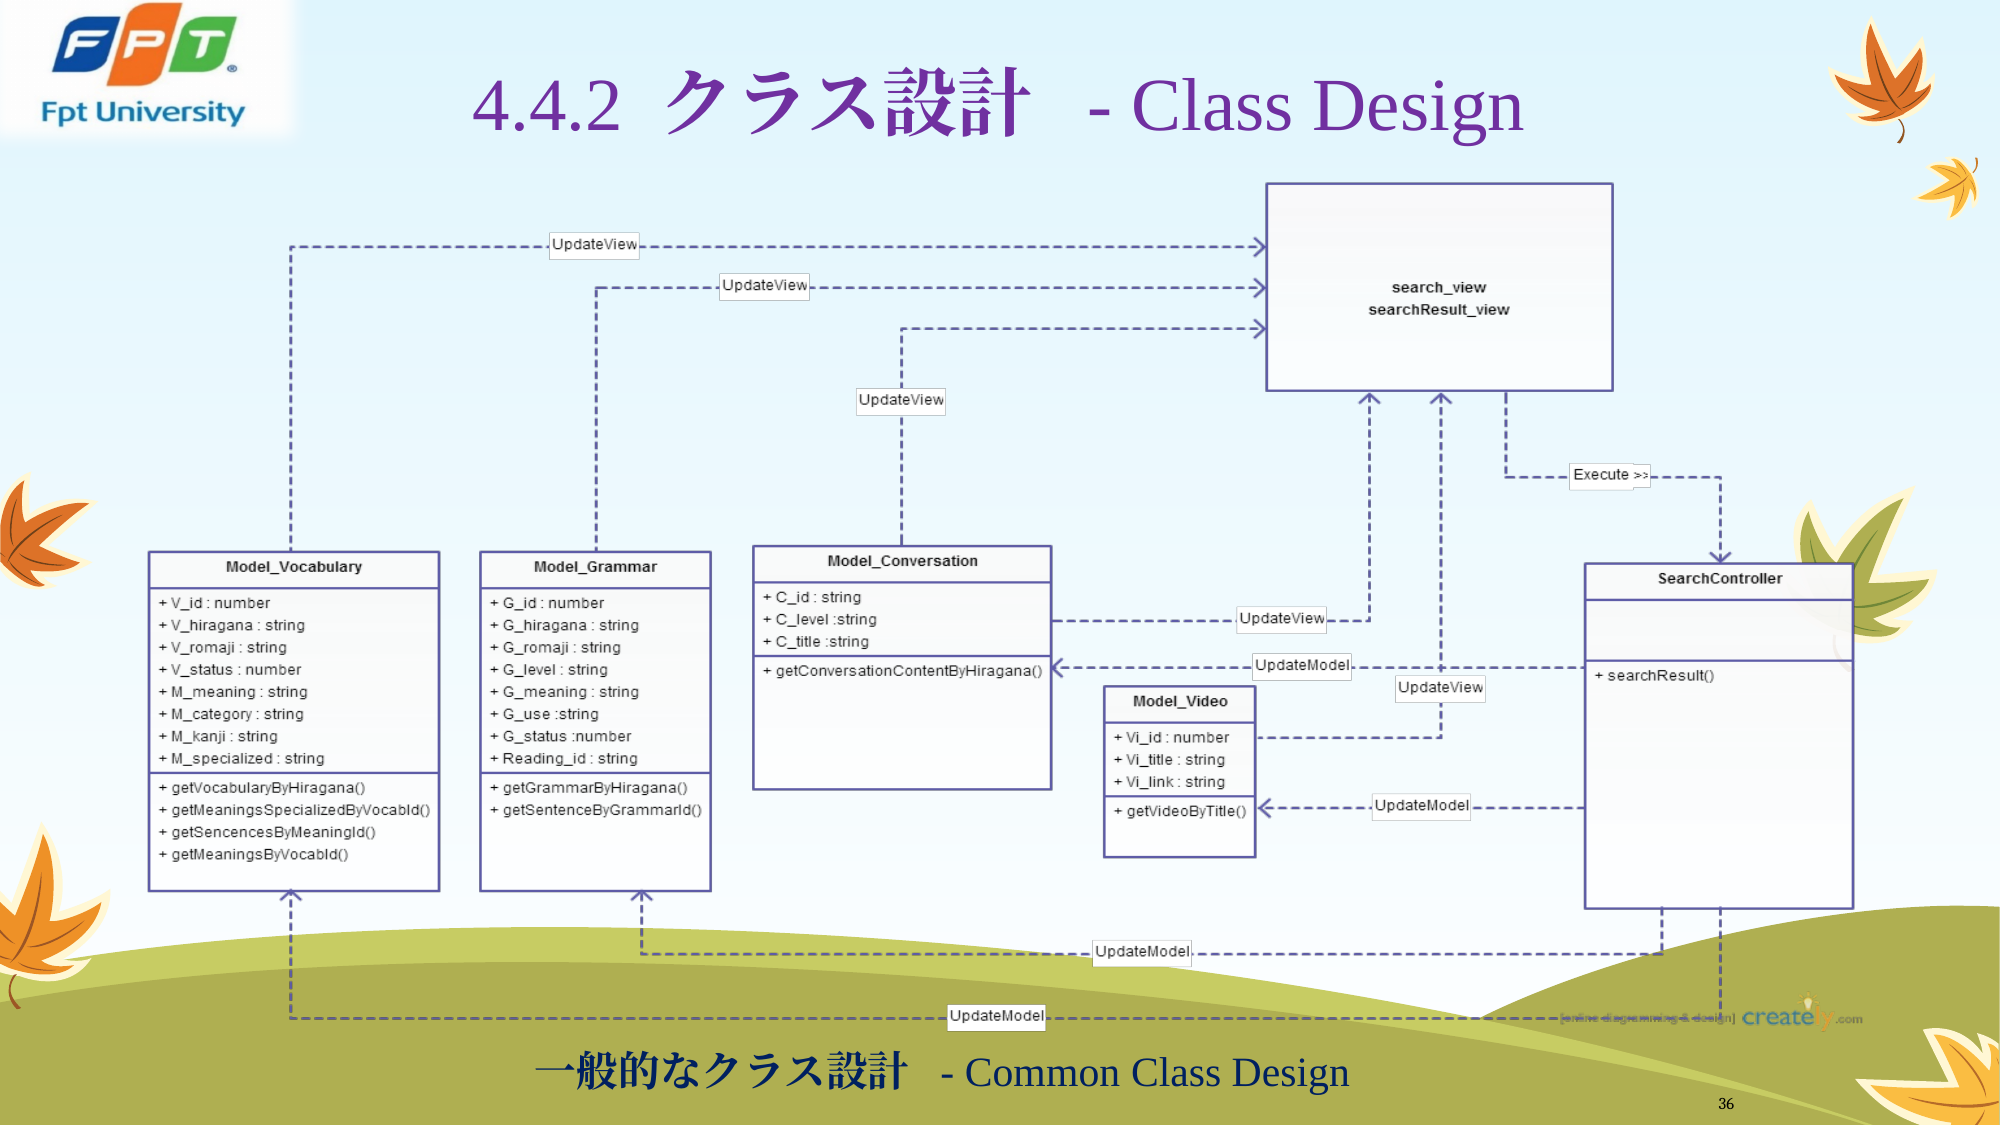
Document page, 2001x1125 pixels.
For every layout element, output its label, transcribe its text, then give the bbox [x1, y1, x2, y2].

slide_number 36 [1644, 1083, 1750, 1122]
text_box 一般的なクラス設計 - Common Class Design [520, 1036, 1749, 1102]
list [135, 171, 1870, 1036]
title 4.4.2 クラス設計 - Class Design [312, 12, 1749, 155]
picture [0, 0, 312, 155]
